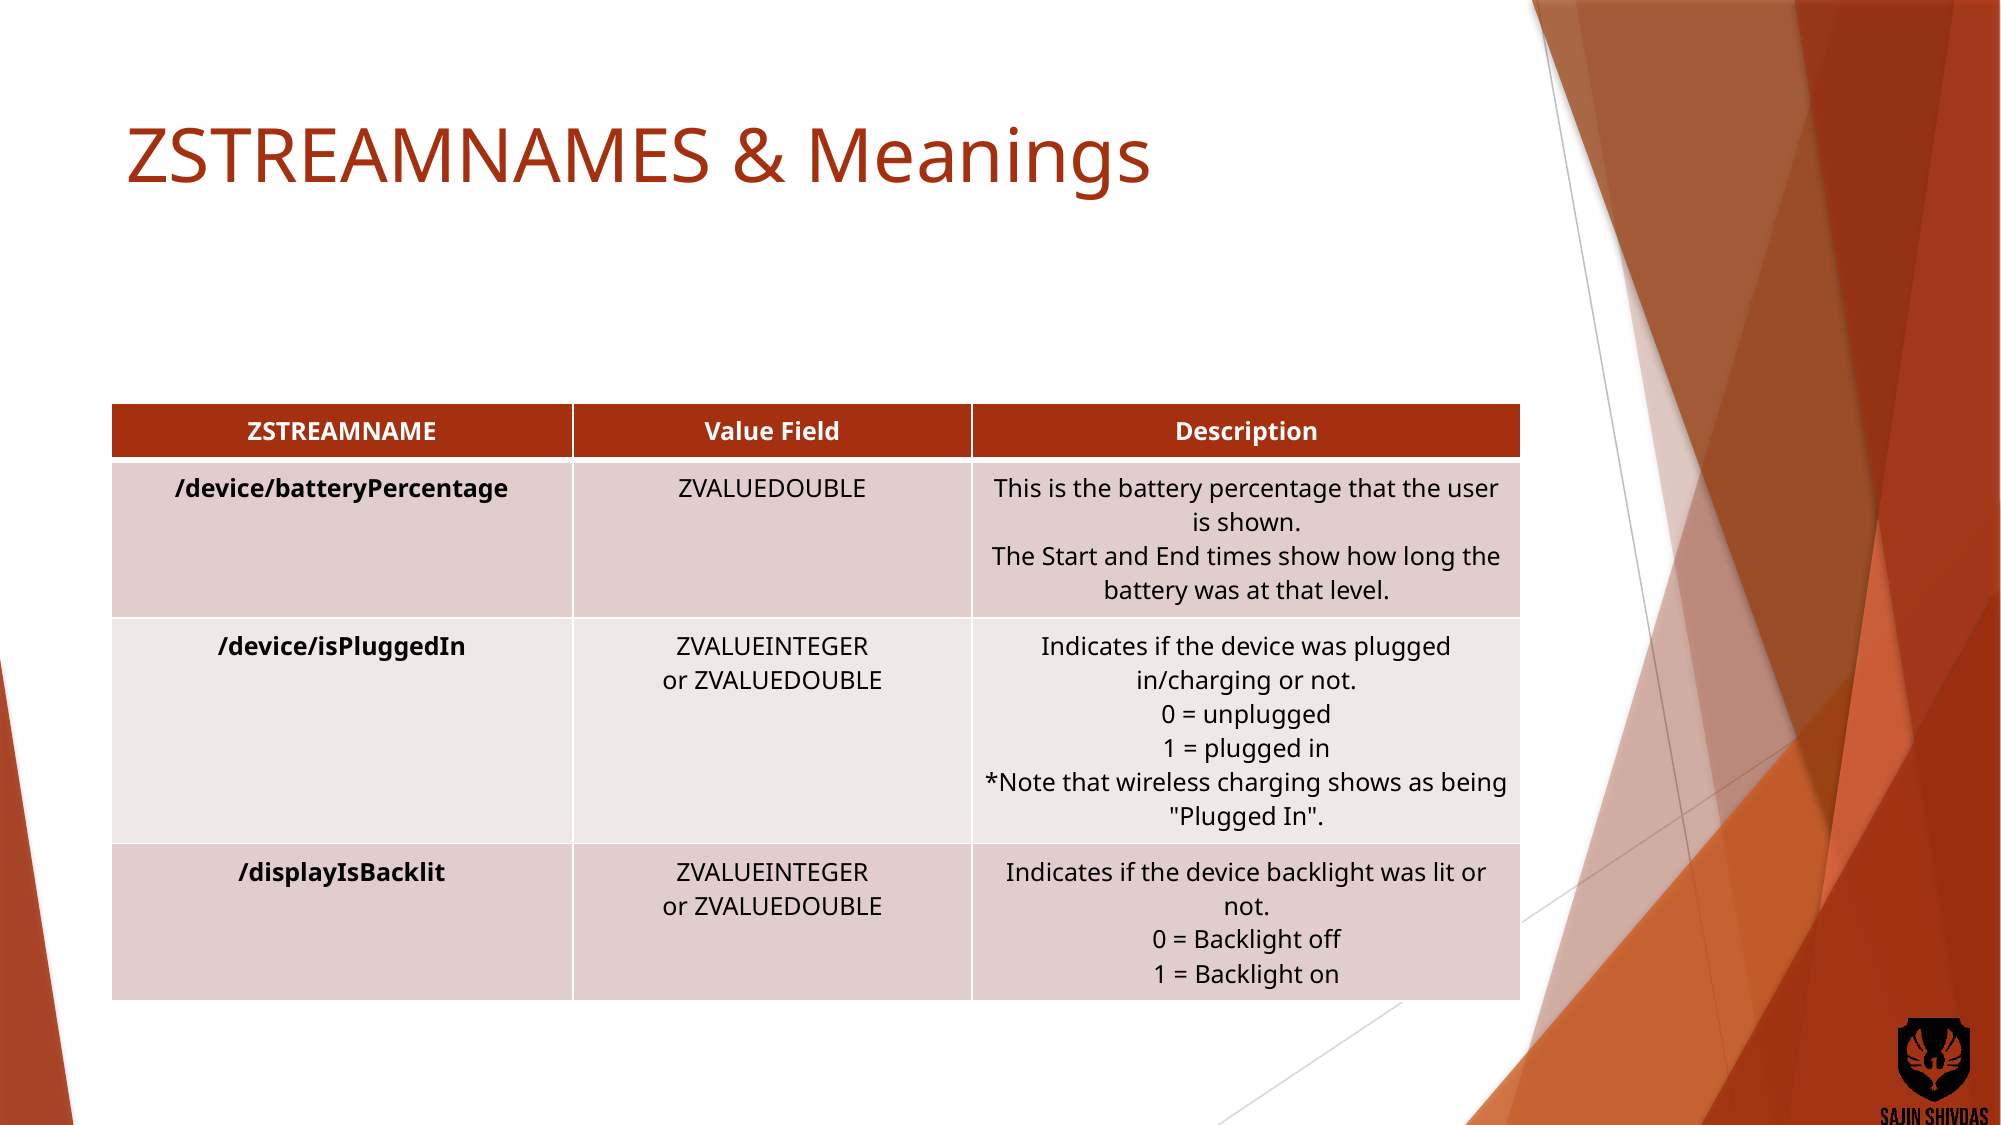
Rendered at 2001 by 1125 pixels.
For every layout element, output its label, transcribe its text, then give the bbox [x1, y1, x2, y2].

table_cell Indicates if the device was plugged in/charging or not. 0 = unplugged 1 = plugged in *Note that wireless charging shows as being "Plugged In". [973, 619, 1520, 843]
title ZSTREAMNAMES & Meanings [111, 99, 1522, 317]
table_header Description [973, 404, 1520, 457]
table_header ZSTREAMNAME [112, 404, 572, 457]
table_cell /device/isPluggedIn [112, 619, 572, 843]
table_cell ZVALUEINTEGER or ZVALUEDOUBLE [574, 619, 971, 843]
picture [1868, 1006, 2001, 1125]
table_cell Indicates if the device backlight was lit or not. 0 = Backlight off 1 = Backlight on [973, 844, 1520, 1000]
table_cell ZVALUEDOUBLE [574, 463, 971, 617]
table_cell This is the battery percentage that the user is shown. The Start and End times show how long the battery was at that level. [973, 463, 1520, 617]
table_cell /device/batteryPercentage [112, 463, 572, 617]
table_cell /displayIsBacklit [112, 844, 572, 1000]
table_header Value Field [574, 404, 971, 457]
table_cell ZVALUEINTEGER or ZVALUEDOUBLE [574, 844, 971, 1000]
